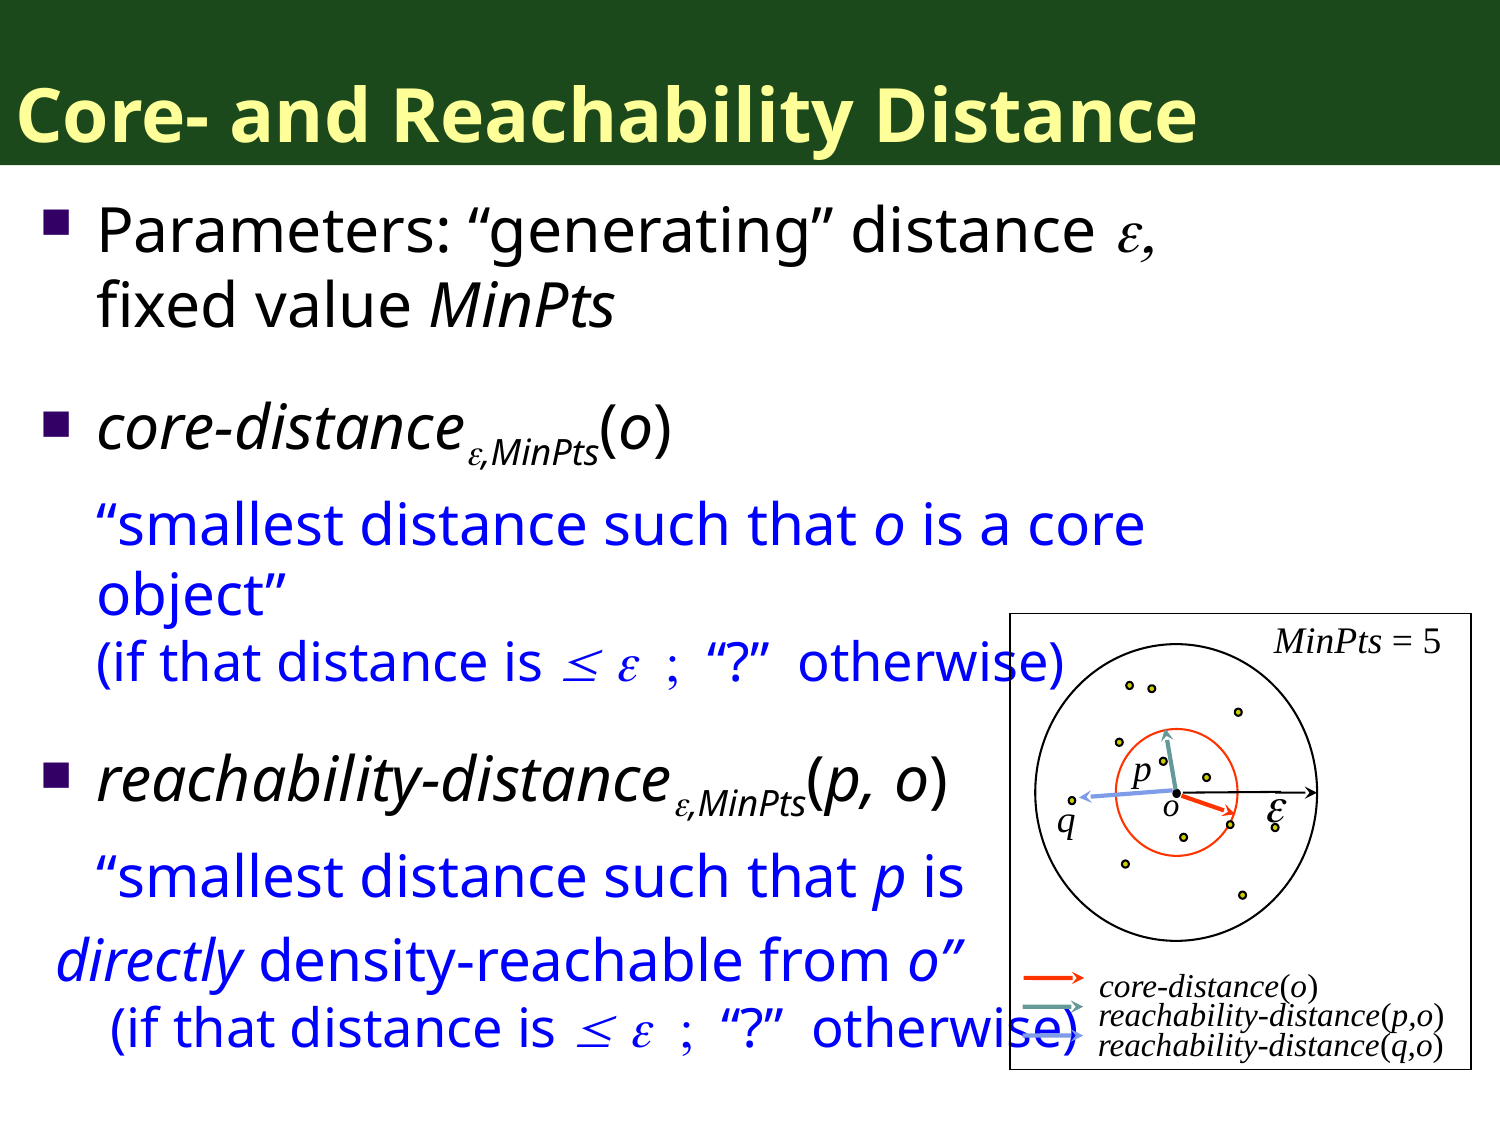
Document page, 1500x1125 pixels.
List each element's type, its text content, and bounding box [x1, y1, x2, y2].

title Core- and Reachability Distance [0, 0, 1500, 166]
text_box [1009, 608, 1471, 1071]
list Parameters: “generating” distance e, fixed value MinPts core-distancee,MinPts(o) “smallest distance such that o is a core object” (if that distance is £ e ; “?” otherwise) reachability-distancee,MinPts(p, o) “smallest distance such that p is directly density-reachable from o” (if that distance is £ e ; “?” otherwise) [24, 182, 1300, 858]
